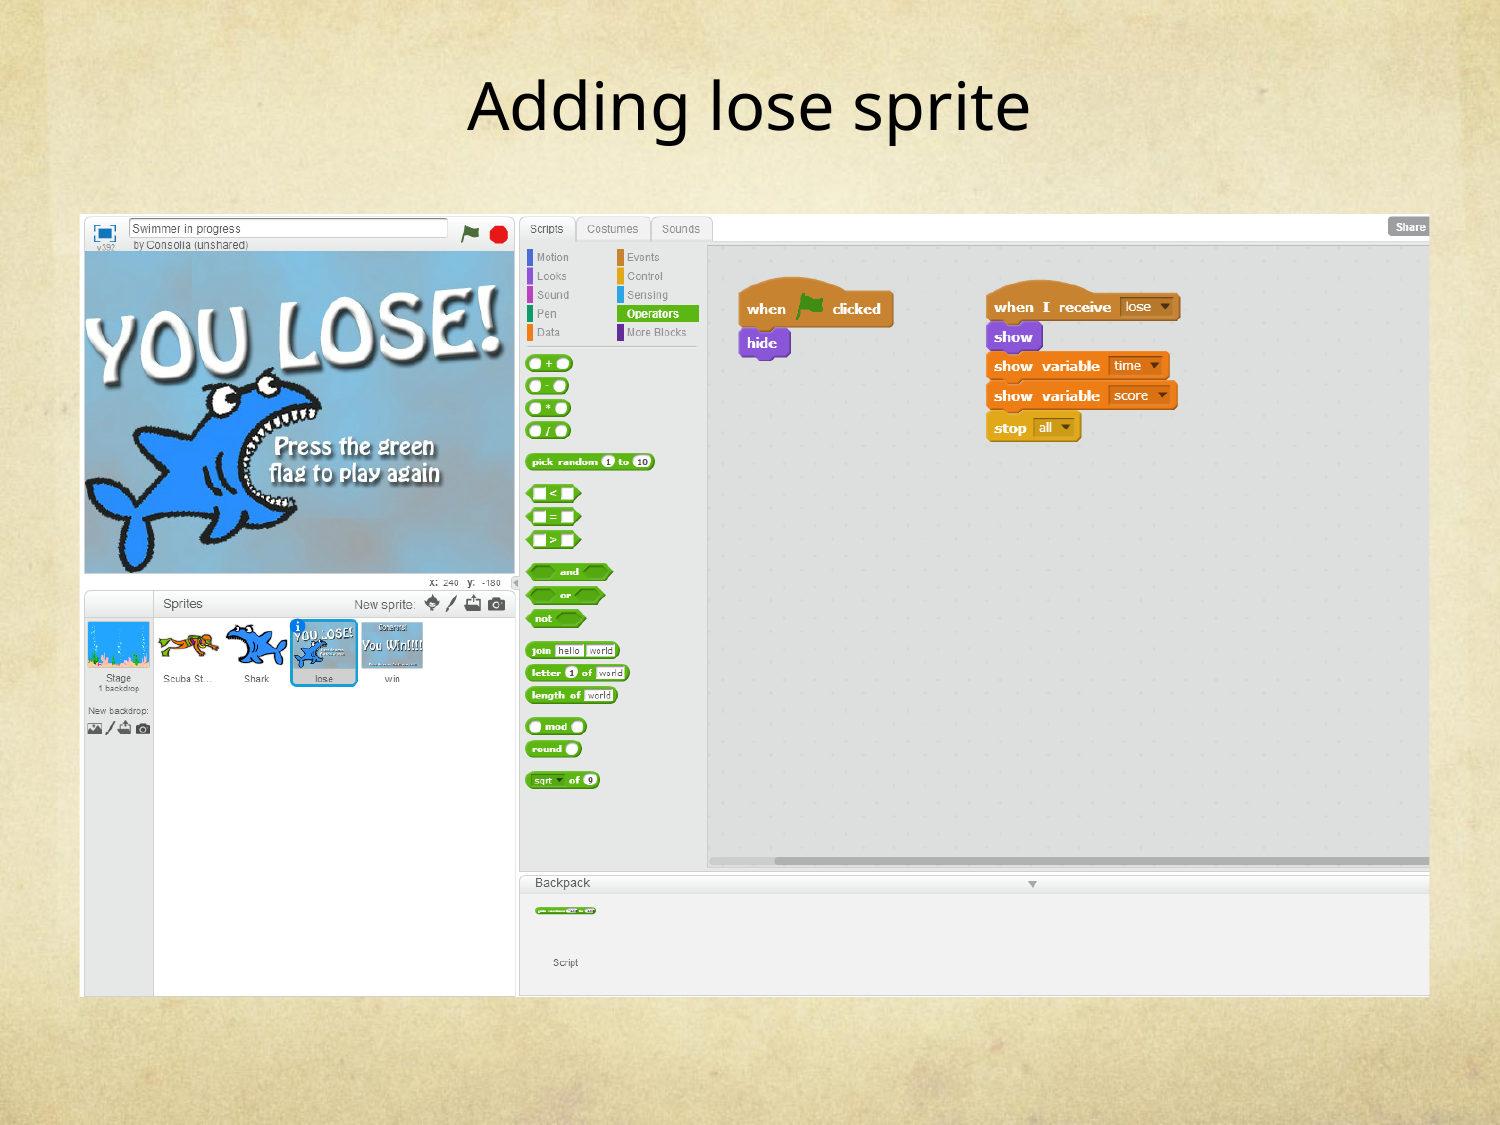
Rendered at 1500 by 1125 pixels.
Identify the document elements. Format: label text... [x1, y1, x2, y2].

picture [0, 0, 1500, 1125]
title Adding lose sprite [150, 32, 1350, 175]
